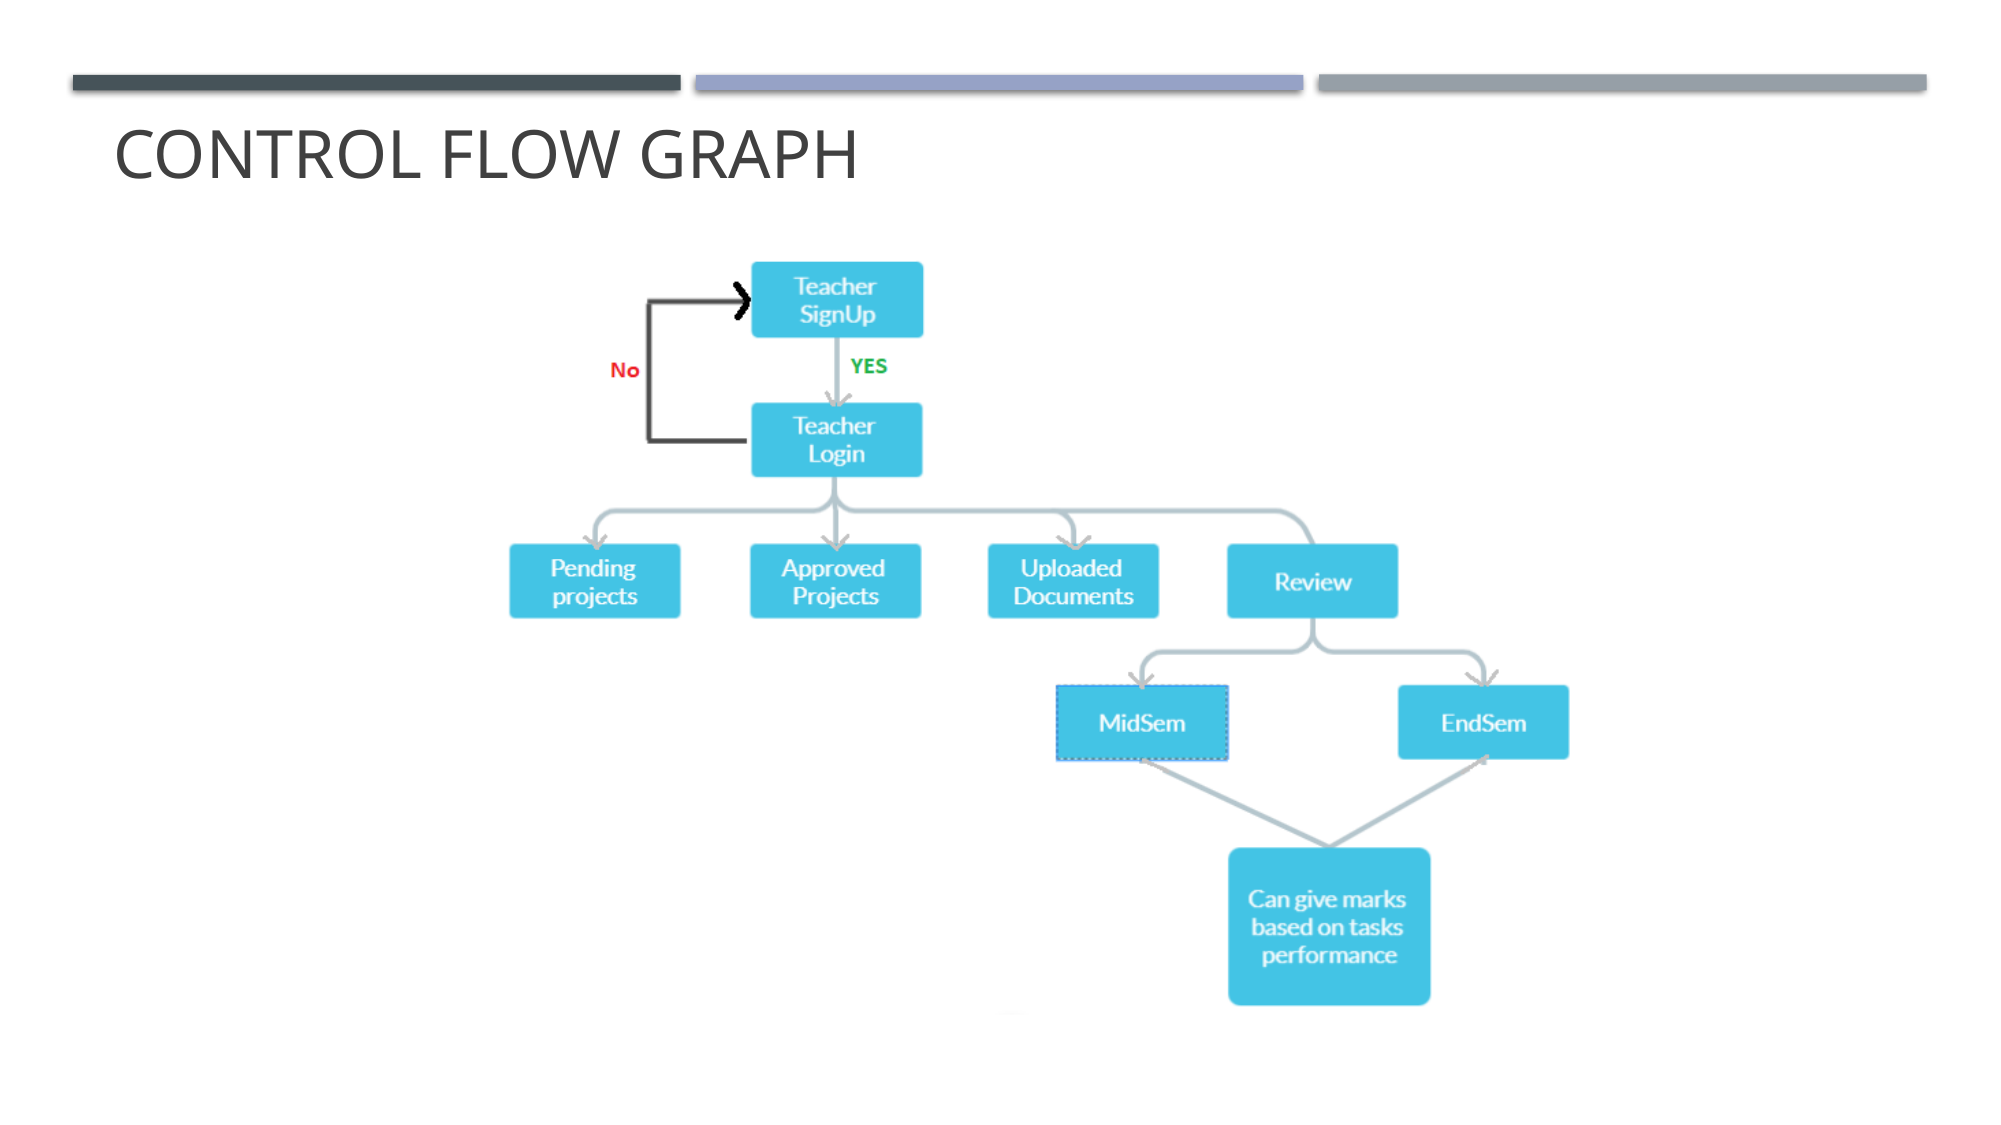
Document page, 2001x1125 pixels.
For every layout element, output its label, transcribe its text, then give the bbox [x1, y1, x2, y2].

picture [382, 234, 1687, 1085]
title Control flow graph [95, 115, 1905, 208]
